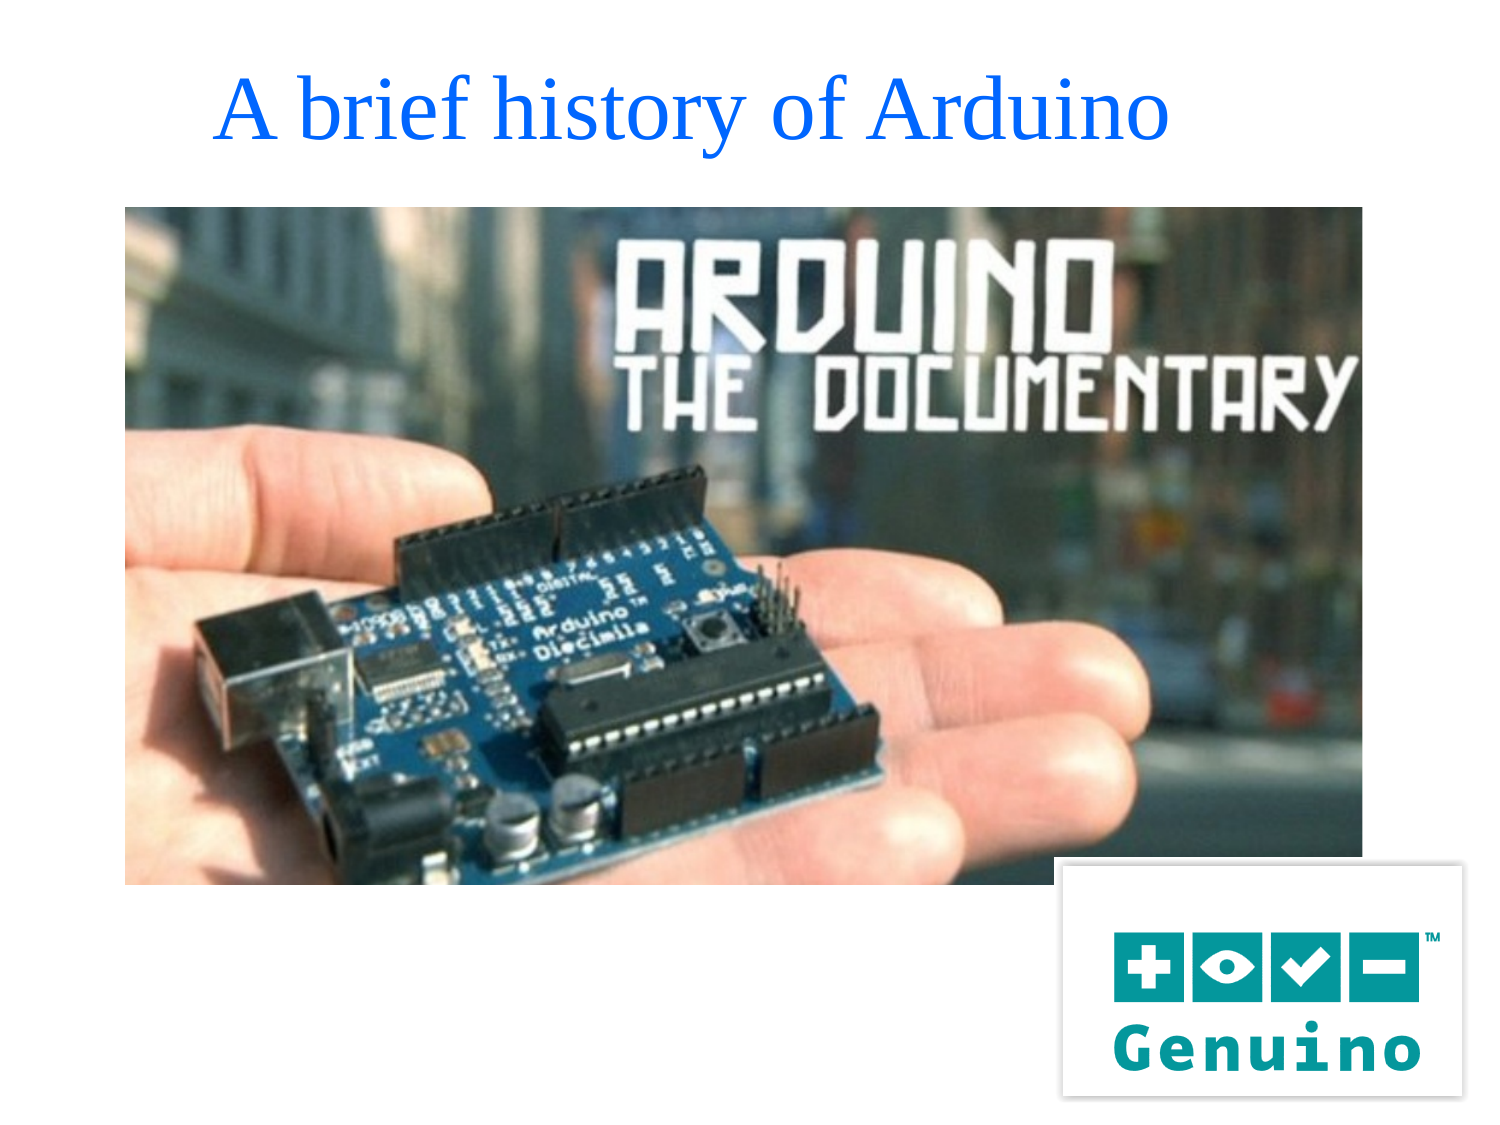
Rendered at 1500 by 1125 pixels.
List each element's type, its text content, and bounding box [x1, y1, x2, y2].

title A brief history of Arduino [17, 8, 1368, 197]
picture [124, 207, 1469, 1104]
